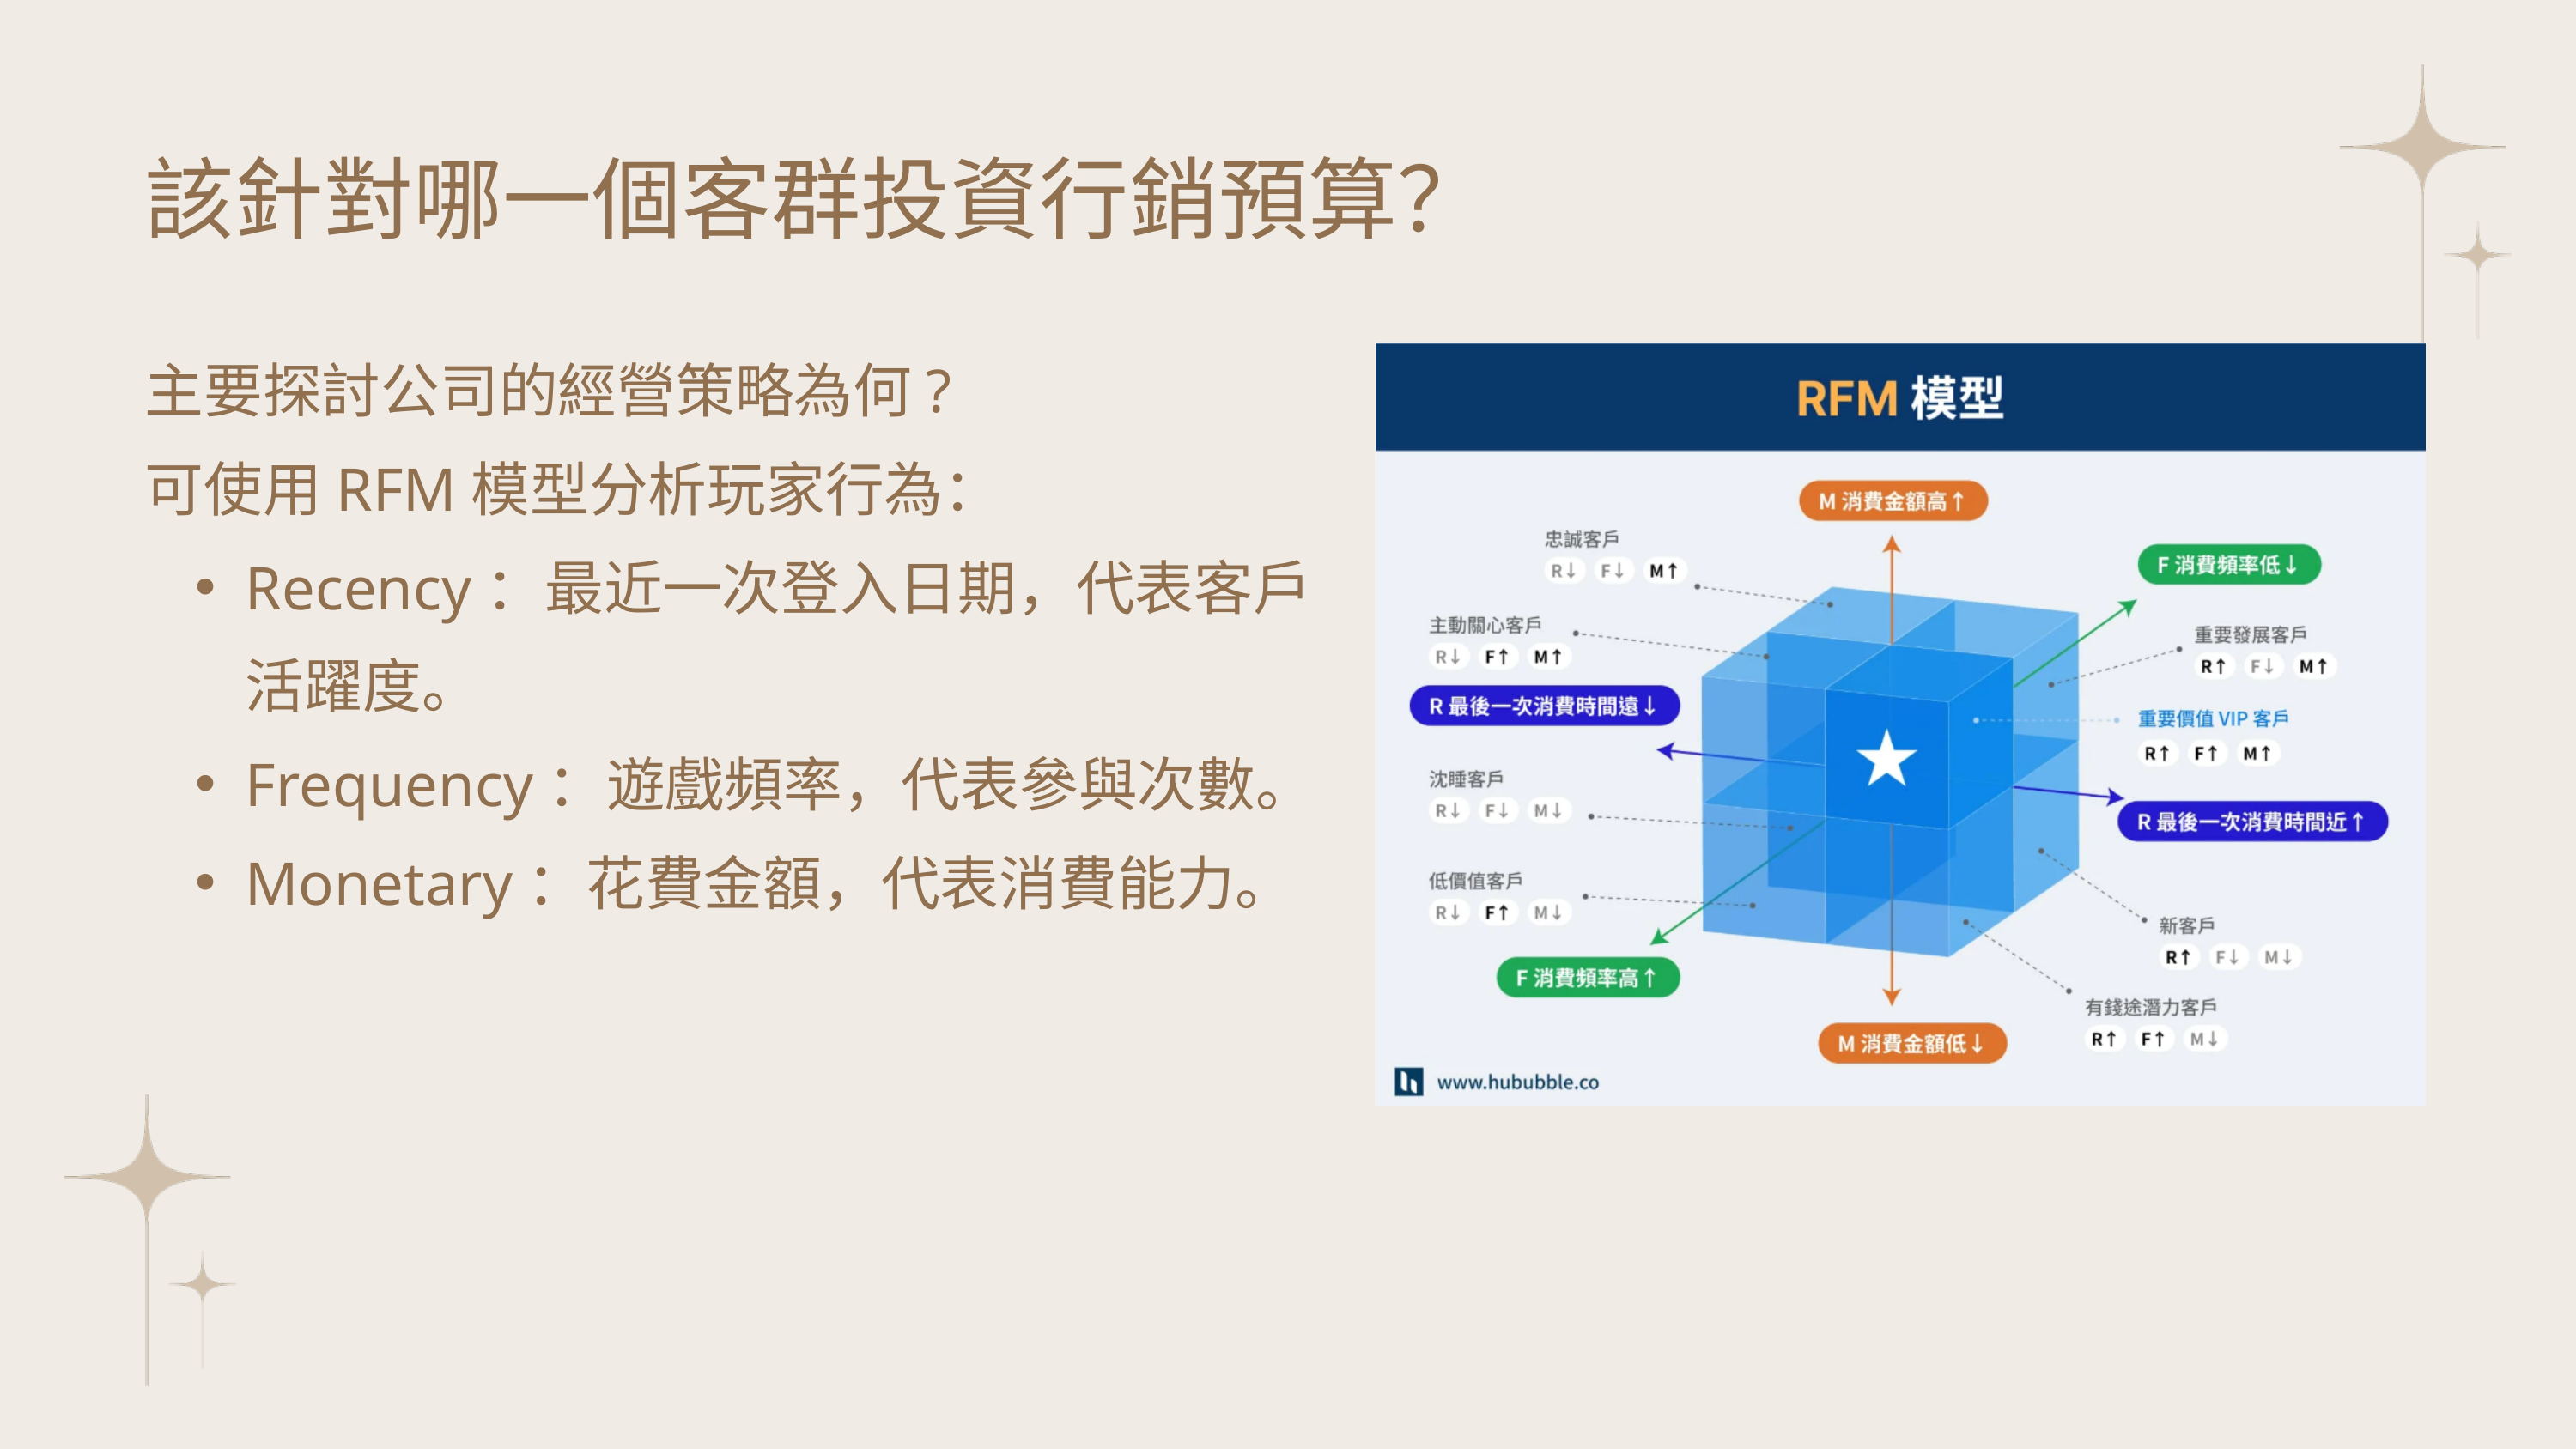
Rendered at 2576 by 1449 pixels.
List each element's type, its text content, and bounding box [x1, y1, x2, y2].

text_box 該針對哪一個客群投資行銷預算？ [144, 144, 1526, 250]
text_box [1375, 343, 2426, 1106]
text_box 主要探討公司的經營策略為何? 可使用RFM模型分析玩家行為： Recency：最近一次登入日期，代表客戶活躍度。 Frequency：遊戲頻率，代表參與次數。 Monetary：花費金額，代表消費能力。 [144, 325, 1321, 1114]
text_box [64, 1094, 237, 1386]
text_box [2339, 64, 2512, 357]
